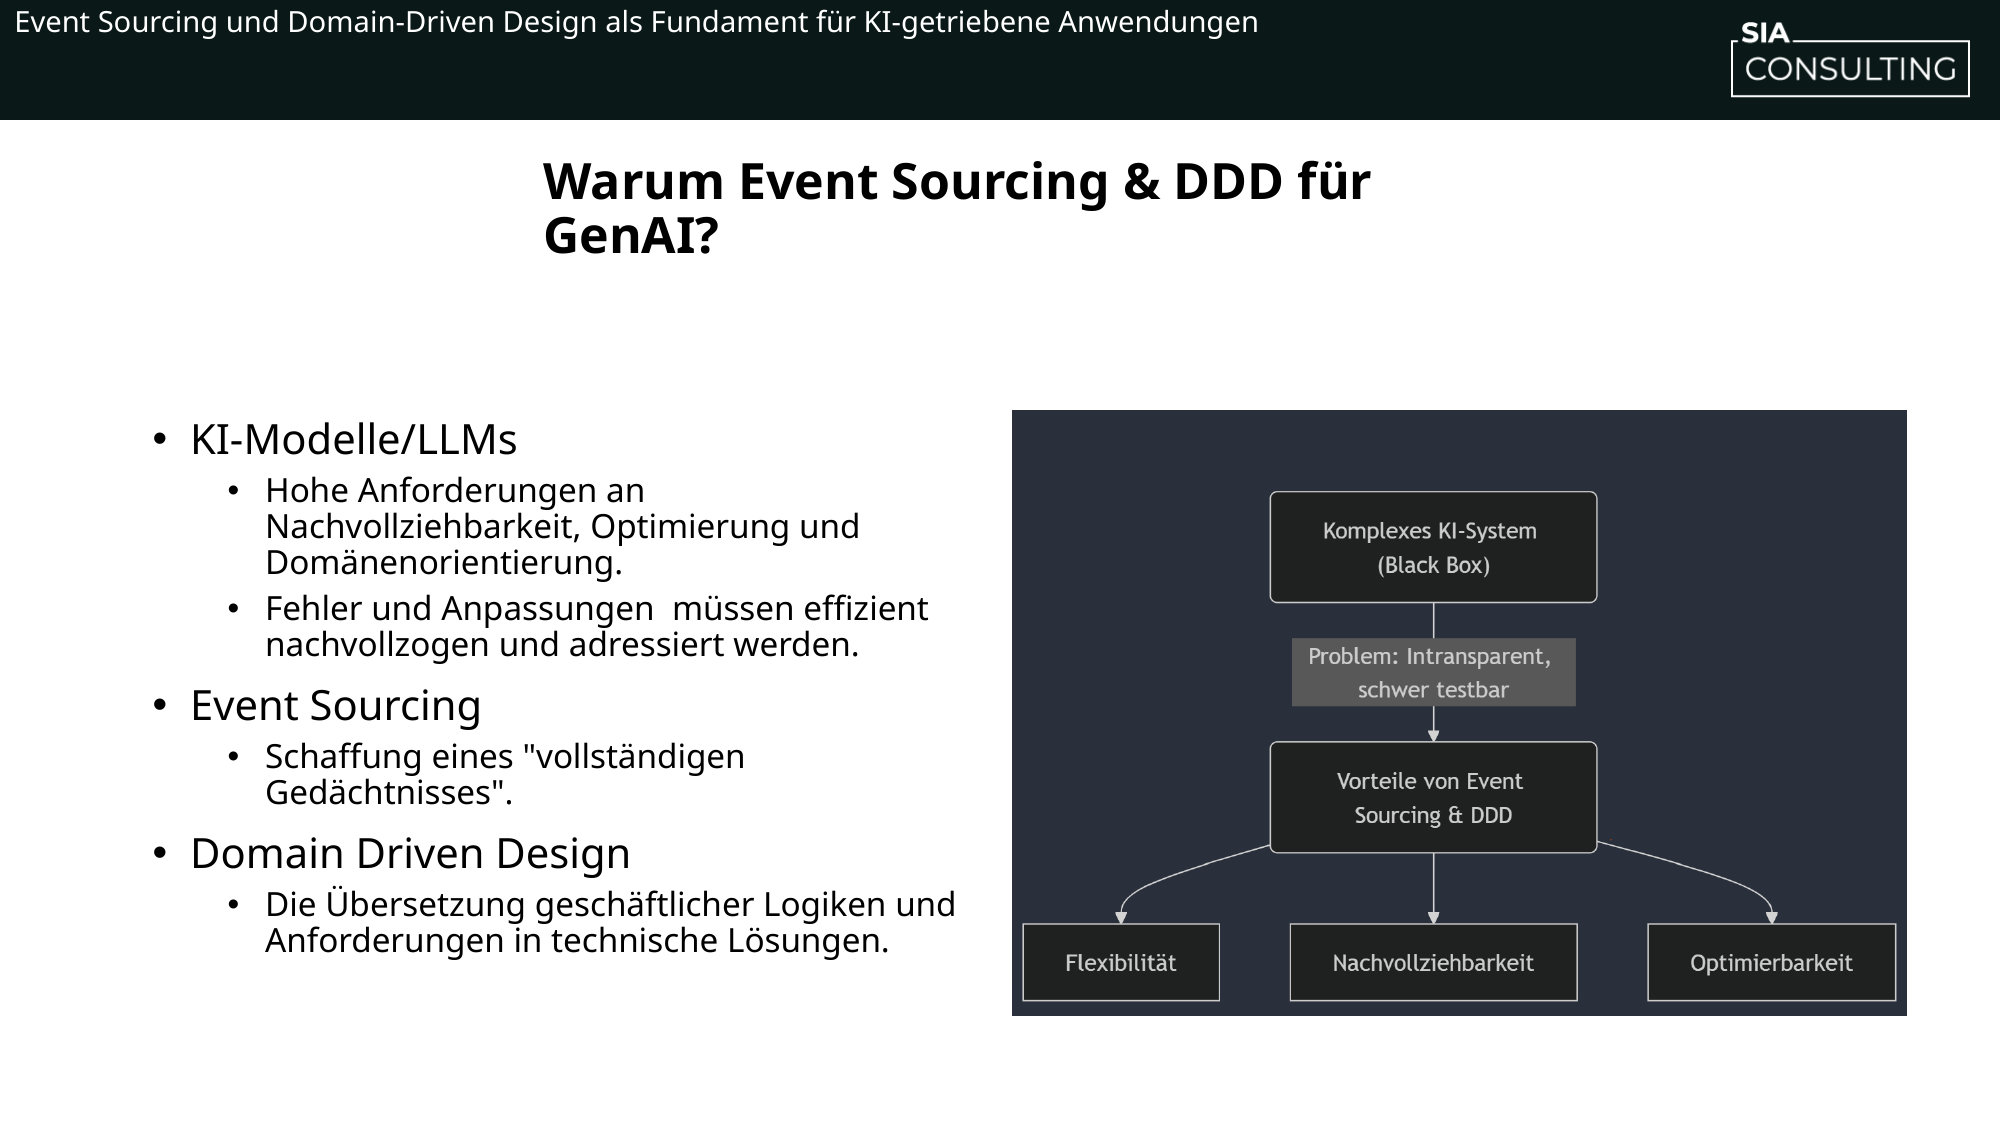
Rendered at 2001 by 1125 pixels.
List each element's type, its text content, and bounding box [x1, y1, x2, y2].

text_box Warum Event Sourcing & DDD für GenAI? [528, 136, 1497, 272]
picture [1011, 410, 1908, 1016]
picture [0, 0, 2000, 120]
list KI-Modelle/LLMs Hohe Anforderungen an Nachvollziehbarkeit, Optimierung und Domänenorientierung. Fehler und Anpassungen müssen effizient nachvollzogen und adressiert werden. Event Sourcing Schaffung eines "vollständigen Gedächtnisses". Domain Driven Design Die Übersetzung geschäftlicher Logiken und Anforderungen in technische Lösungen. [137, 410, 984, 1016]
